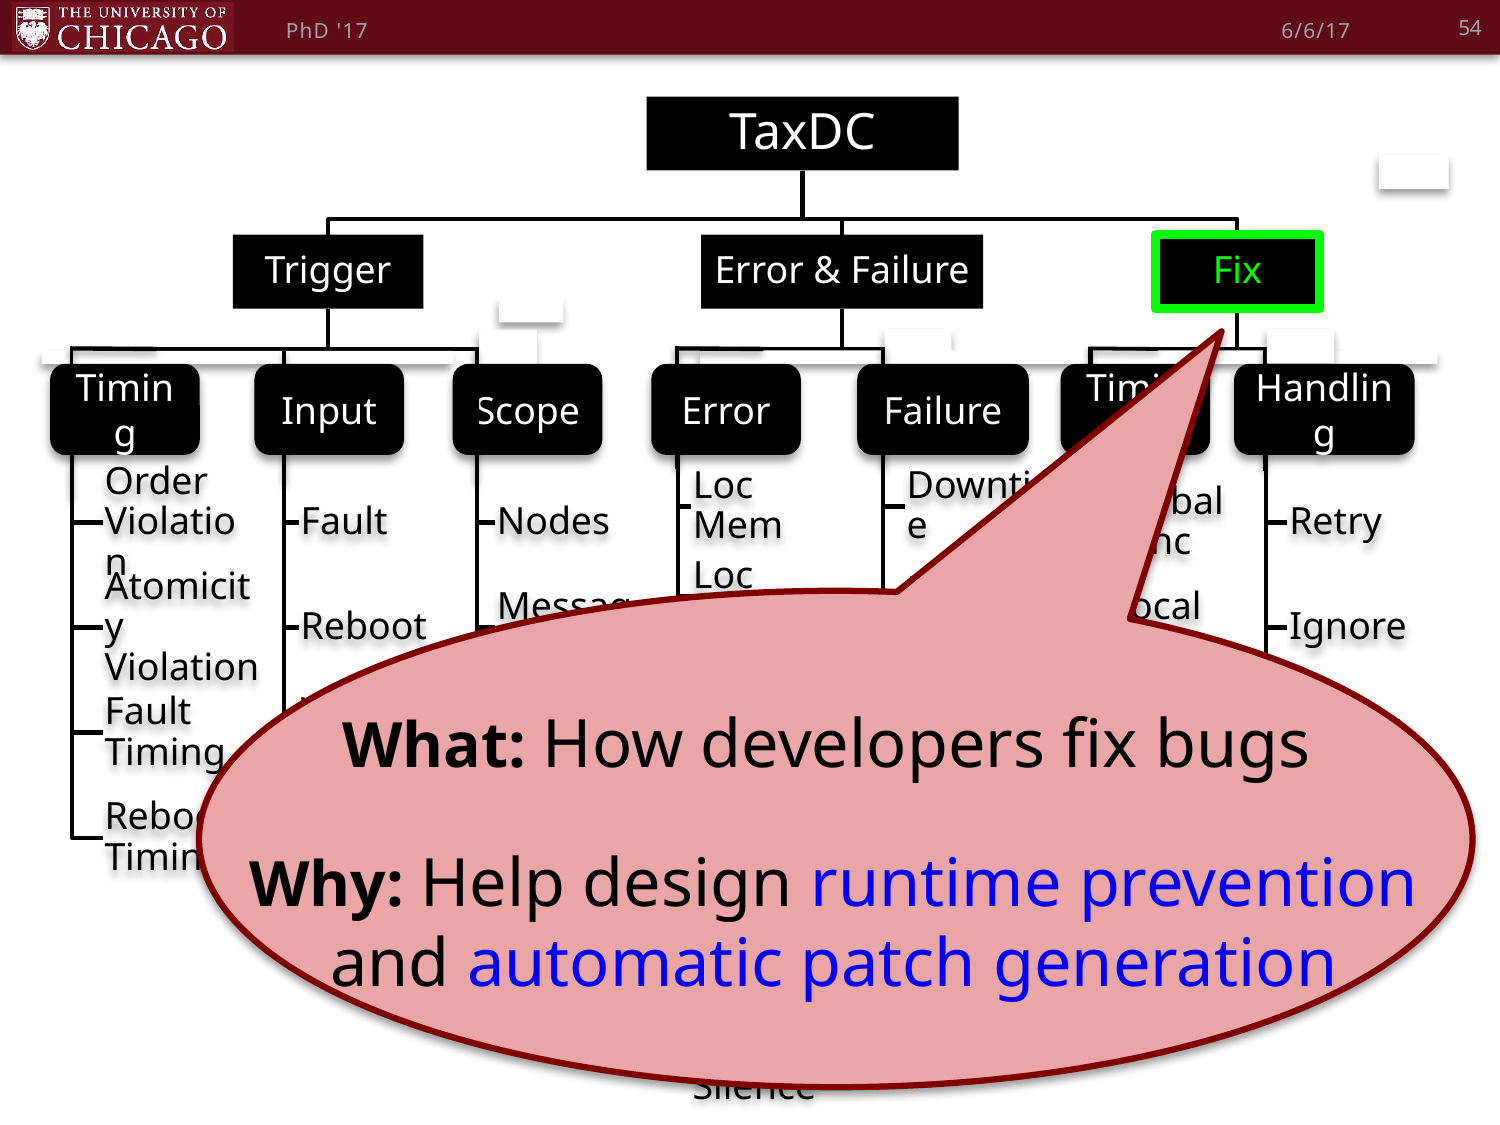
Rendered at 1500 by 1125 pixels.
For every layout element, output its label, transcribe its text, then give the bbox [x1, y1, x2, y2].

slide_number 54 [1365, 0, 1497, 59]
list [23, 96, 1486, 1117]
footer PhD '17 [270, 7, 806, 52]
text_box Protocol Specific Rules [1091, 352, 1155, 362]
text_box Protocol Specific Rules [72, 352, 152, 362]
picture [12, 2, 234, 52]
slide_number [1096, 7, 1365, 52]
text_box Protocol Specific Rules [678, 352, 760, 363]
